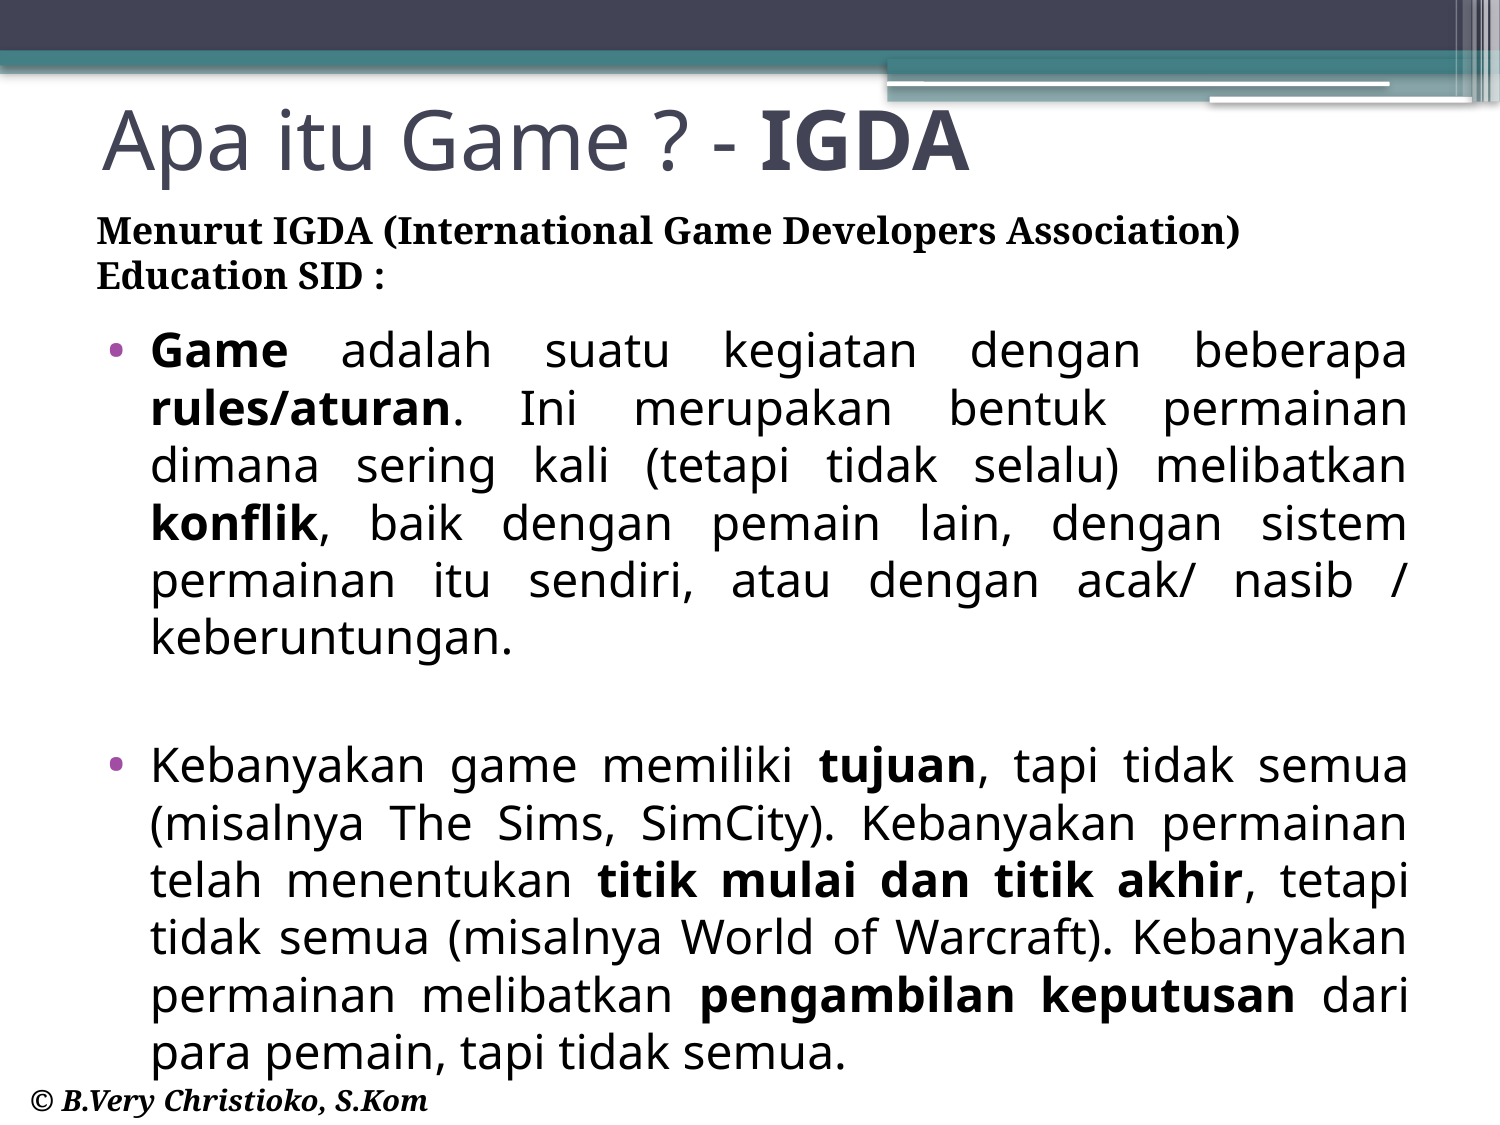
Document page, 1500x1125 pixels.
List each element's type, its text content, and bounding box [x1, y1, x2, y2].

title Apa itu Game ? - IGDA [87, 50, 1438, 225]
text_box © B.Very Christioko, S.Kom [15, 1074, 444, 1125]
text_box Menurut IGDA (International Game Developers Association) Education SID : [81, 199, 1267, 305]
list Game adalah suatu kegiatan dengan beberapa rules/aturan. Ini merupakan bentuk permainan dimana sering kali (tetapi tidak selalu) melibatkan konflik, baik dengan pemain lain, dengan sistem permainan itu sendiri, atau dengan acak/ nasib / keberuntungan. Kebanyakan game memiliki tujuan, tapi tidak semua (misalnya The Sims, SimCity). Kebanyakan permainan telah menentukan titik mulai dan titik akhir, tetapi tidak semua (misalnya World of Warcraft). Kebanyakan permainan melibatkan pengambilan keputusan dari para pemain, tapi tidak semua. [75, 312, 1425, 1079]
